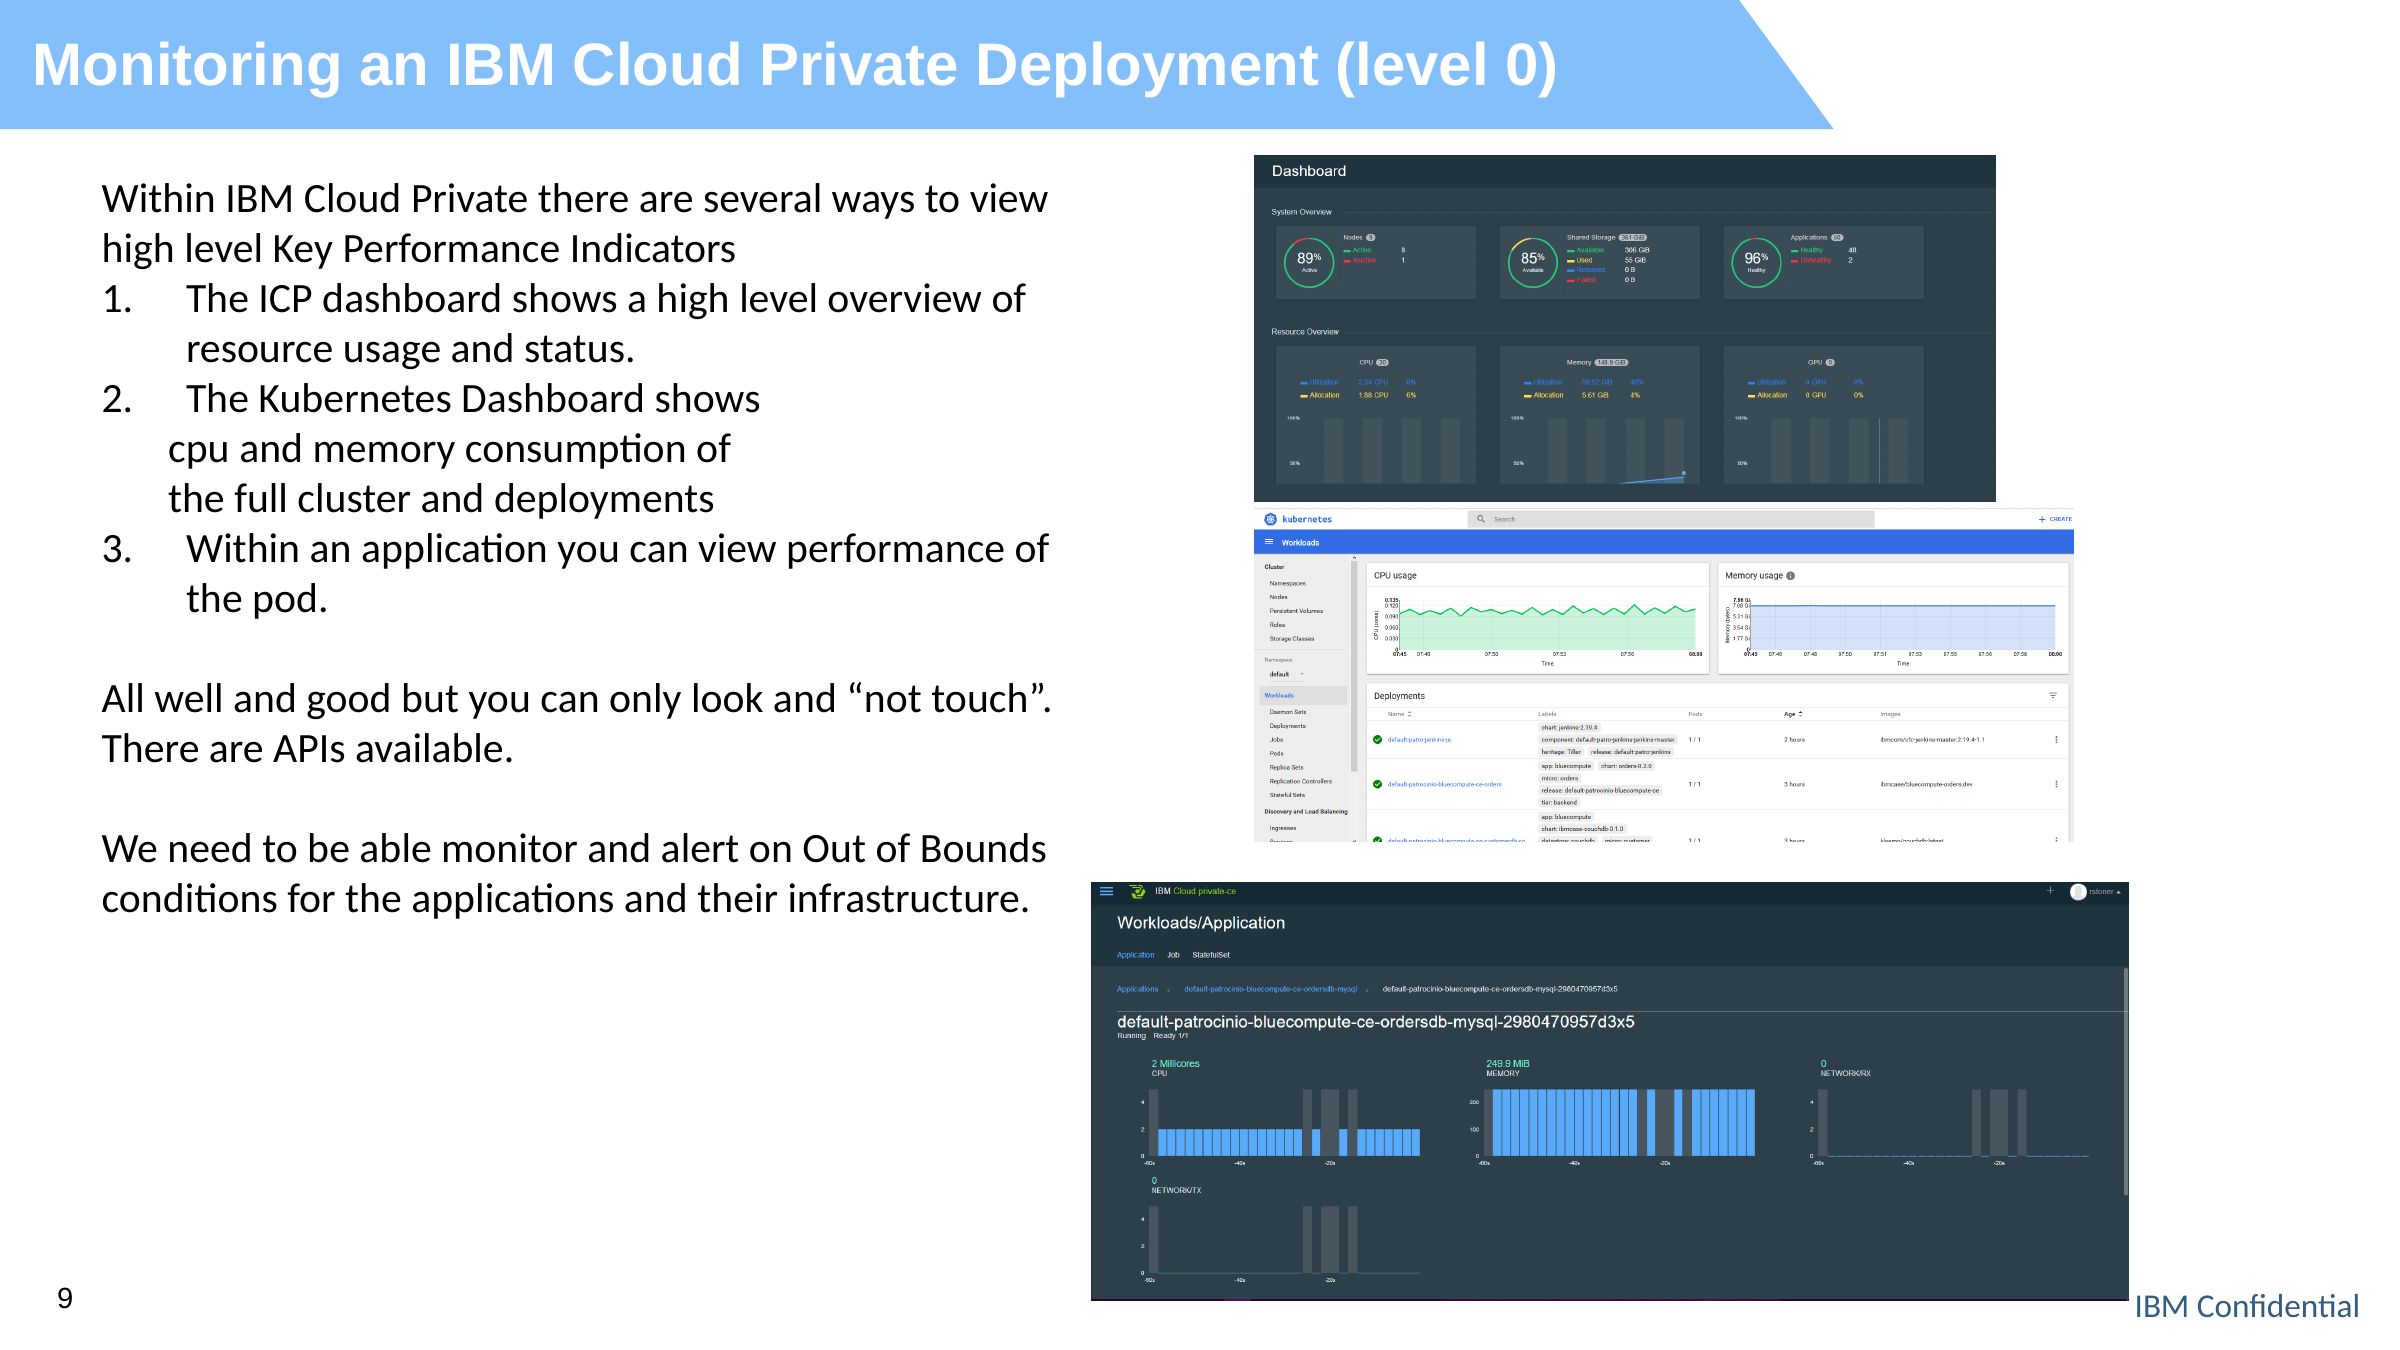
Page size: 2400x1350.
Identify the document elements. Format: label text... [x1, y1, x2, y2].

text_box Within IBM Cloud Private there are several ways to view high level Key Performance Indicators The ICP dashboard shows a high level overview of resource usage and status. The Kubernetes Dashboard shows cpu and memory consumption of the full cluster and deployments Within an application you can view performance of the pod. All well and good but you can only look and “not touch”. There are APIs available. We need to be able monitor and alert on Out of Bounds conditions for the applications and their infrastructure. [86, 163, 1092, 1074]
text_box Monitoring an IBM Cloud Private Deployment (level 0) [21, 7, 2042, 116]
picture [1254, 155, 1996, 502]
picture [1254, 508, 2075, 843]
picture [1091, 881, 2129, 1301]
